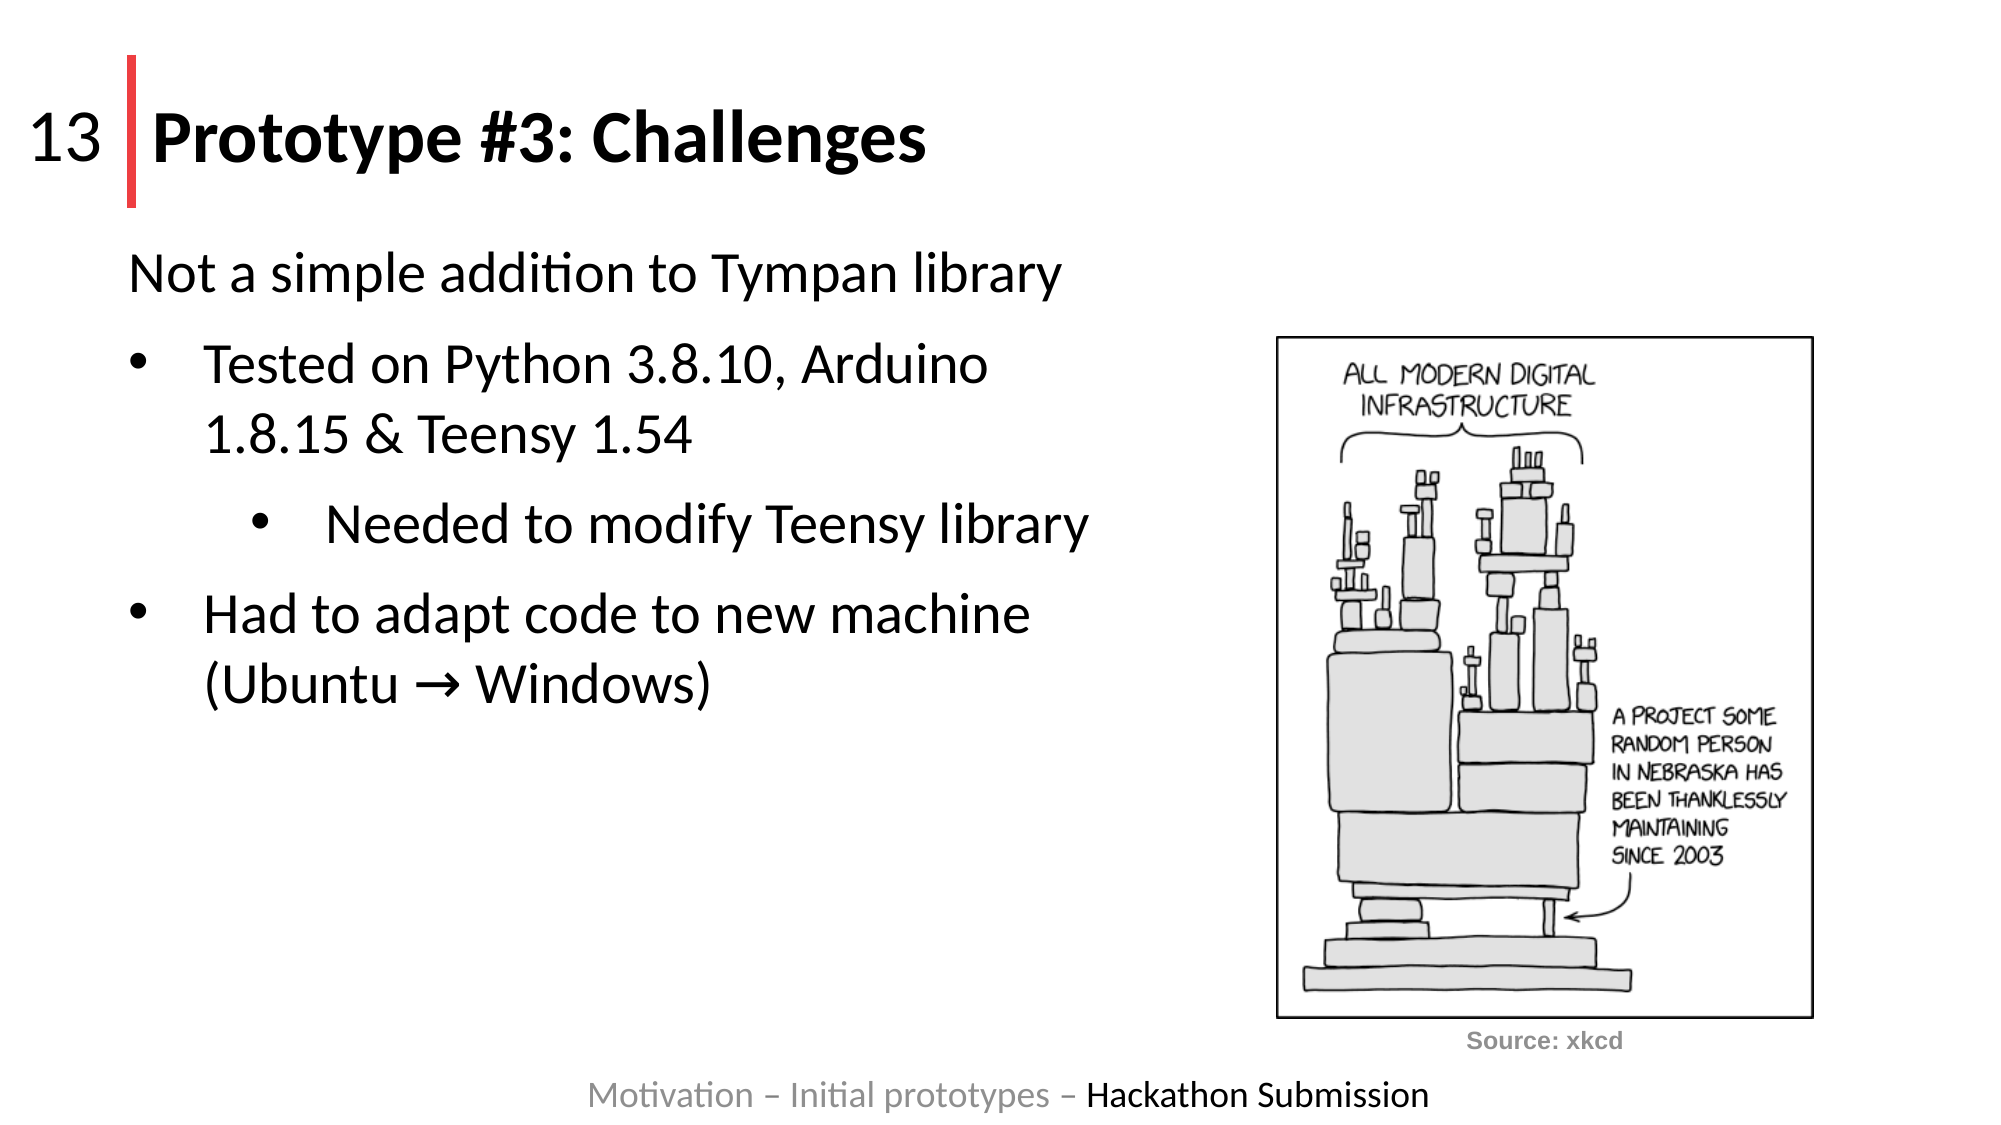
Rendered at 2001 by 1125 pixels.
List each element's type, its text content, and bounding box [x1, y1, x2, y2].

title Prototype #3: Challenges [137, 58, 1863, 207]
text_box Not a simple addition to Tympan library Tested on Python 3.8.10, Arduino 1.8.15 & Teensy 1.54 Needed to modify Teensy library Had to adapt code to new machine (Ubuntu → Windows) [114, 227, 1142, 342]
text_box Motivation – Initial prototypes – Hackathon Submission [327, 1063, 1690, 1123]
text_box [98, 376, 1271, 480]
text_box Source: xkcd [1403, 1027, 1688, 1062]
picture [1276, 336, 1814, 1019]
